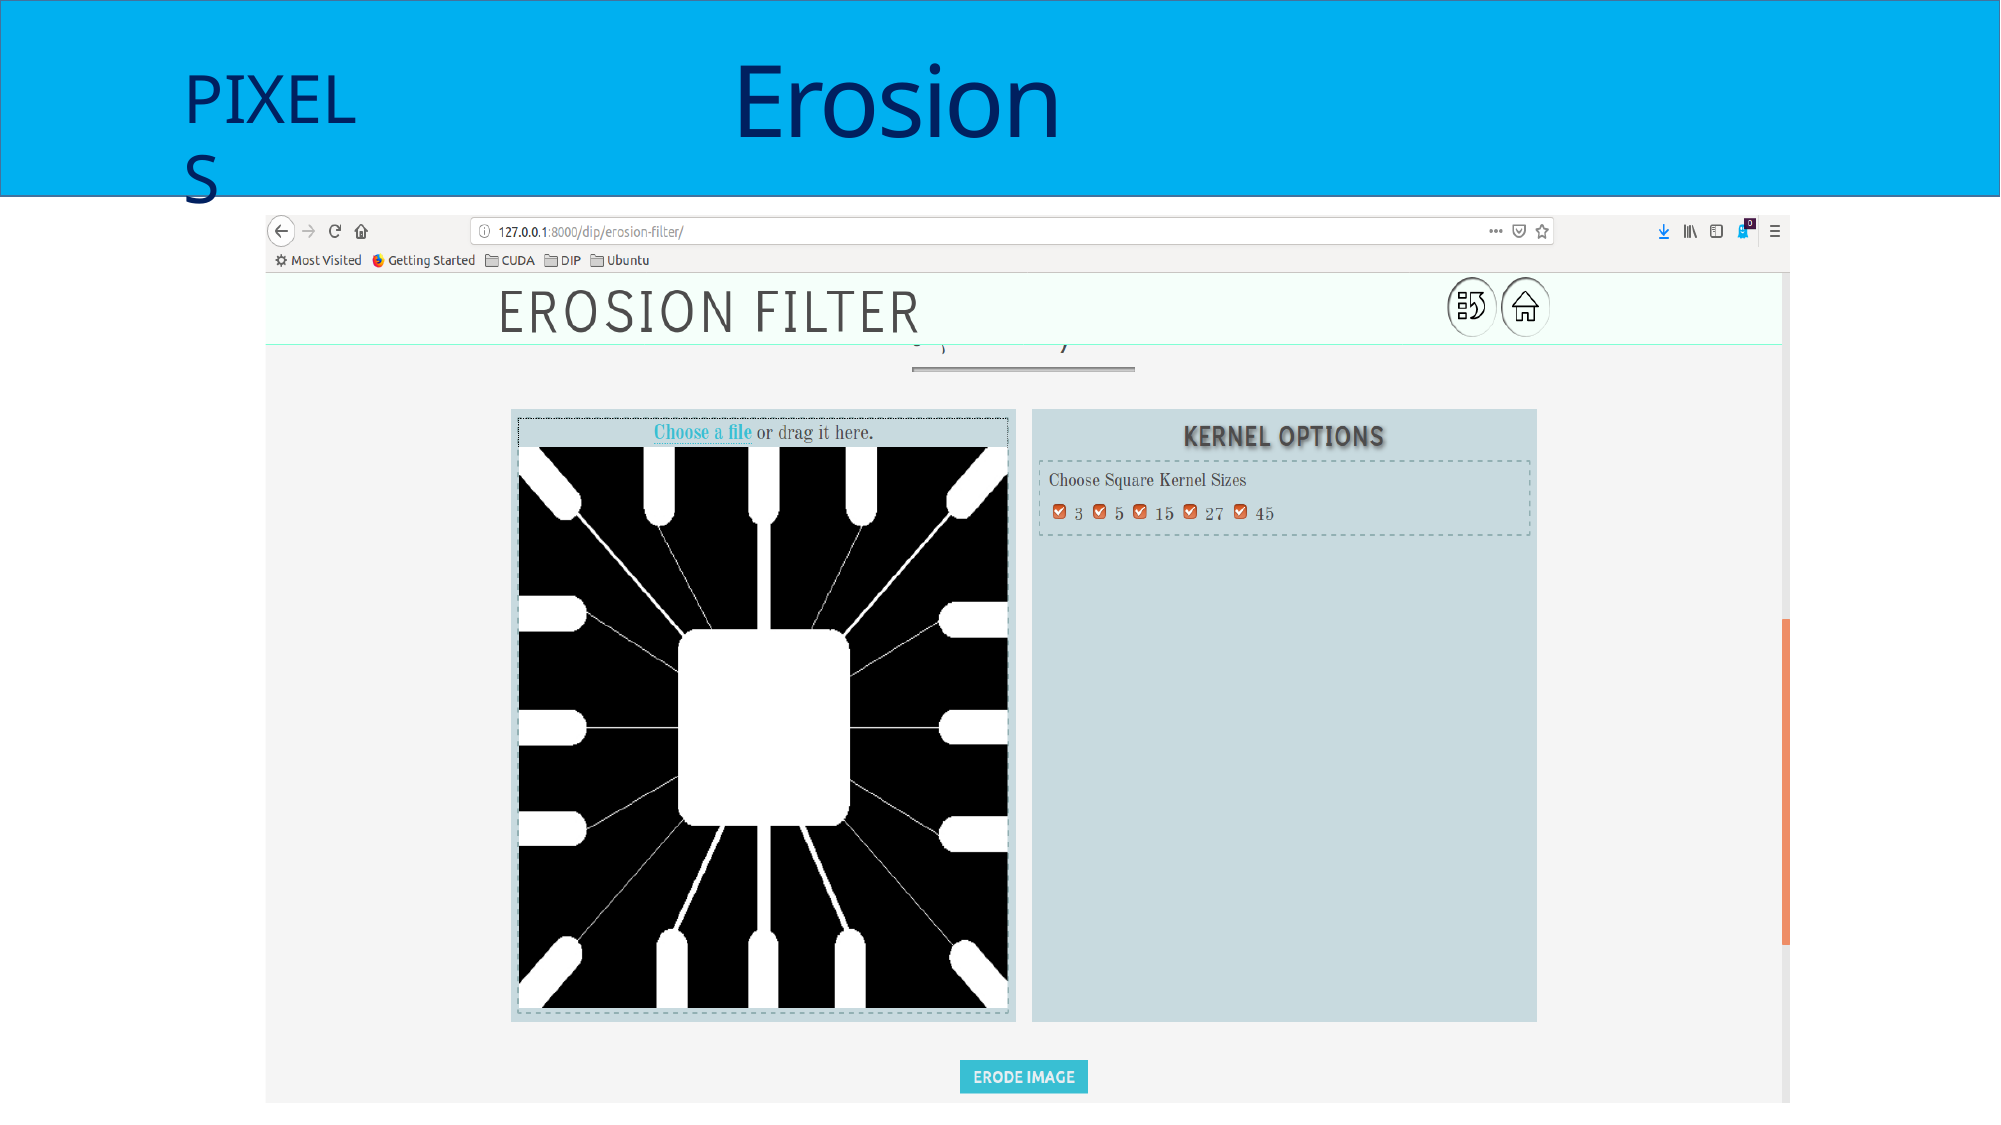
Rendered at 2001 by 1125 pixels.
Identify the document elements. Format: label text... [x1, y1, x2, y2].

text_box Erosion [716, 29, 1445, 165]
picture [265, 215, 1790, 1103]
text_box [0, 0, 2000, 197]
text_box PIXELS [168, 49, 394, 225]
